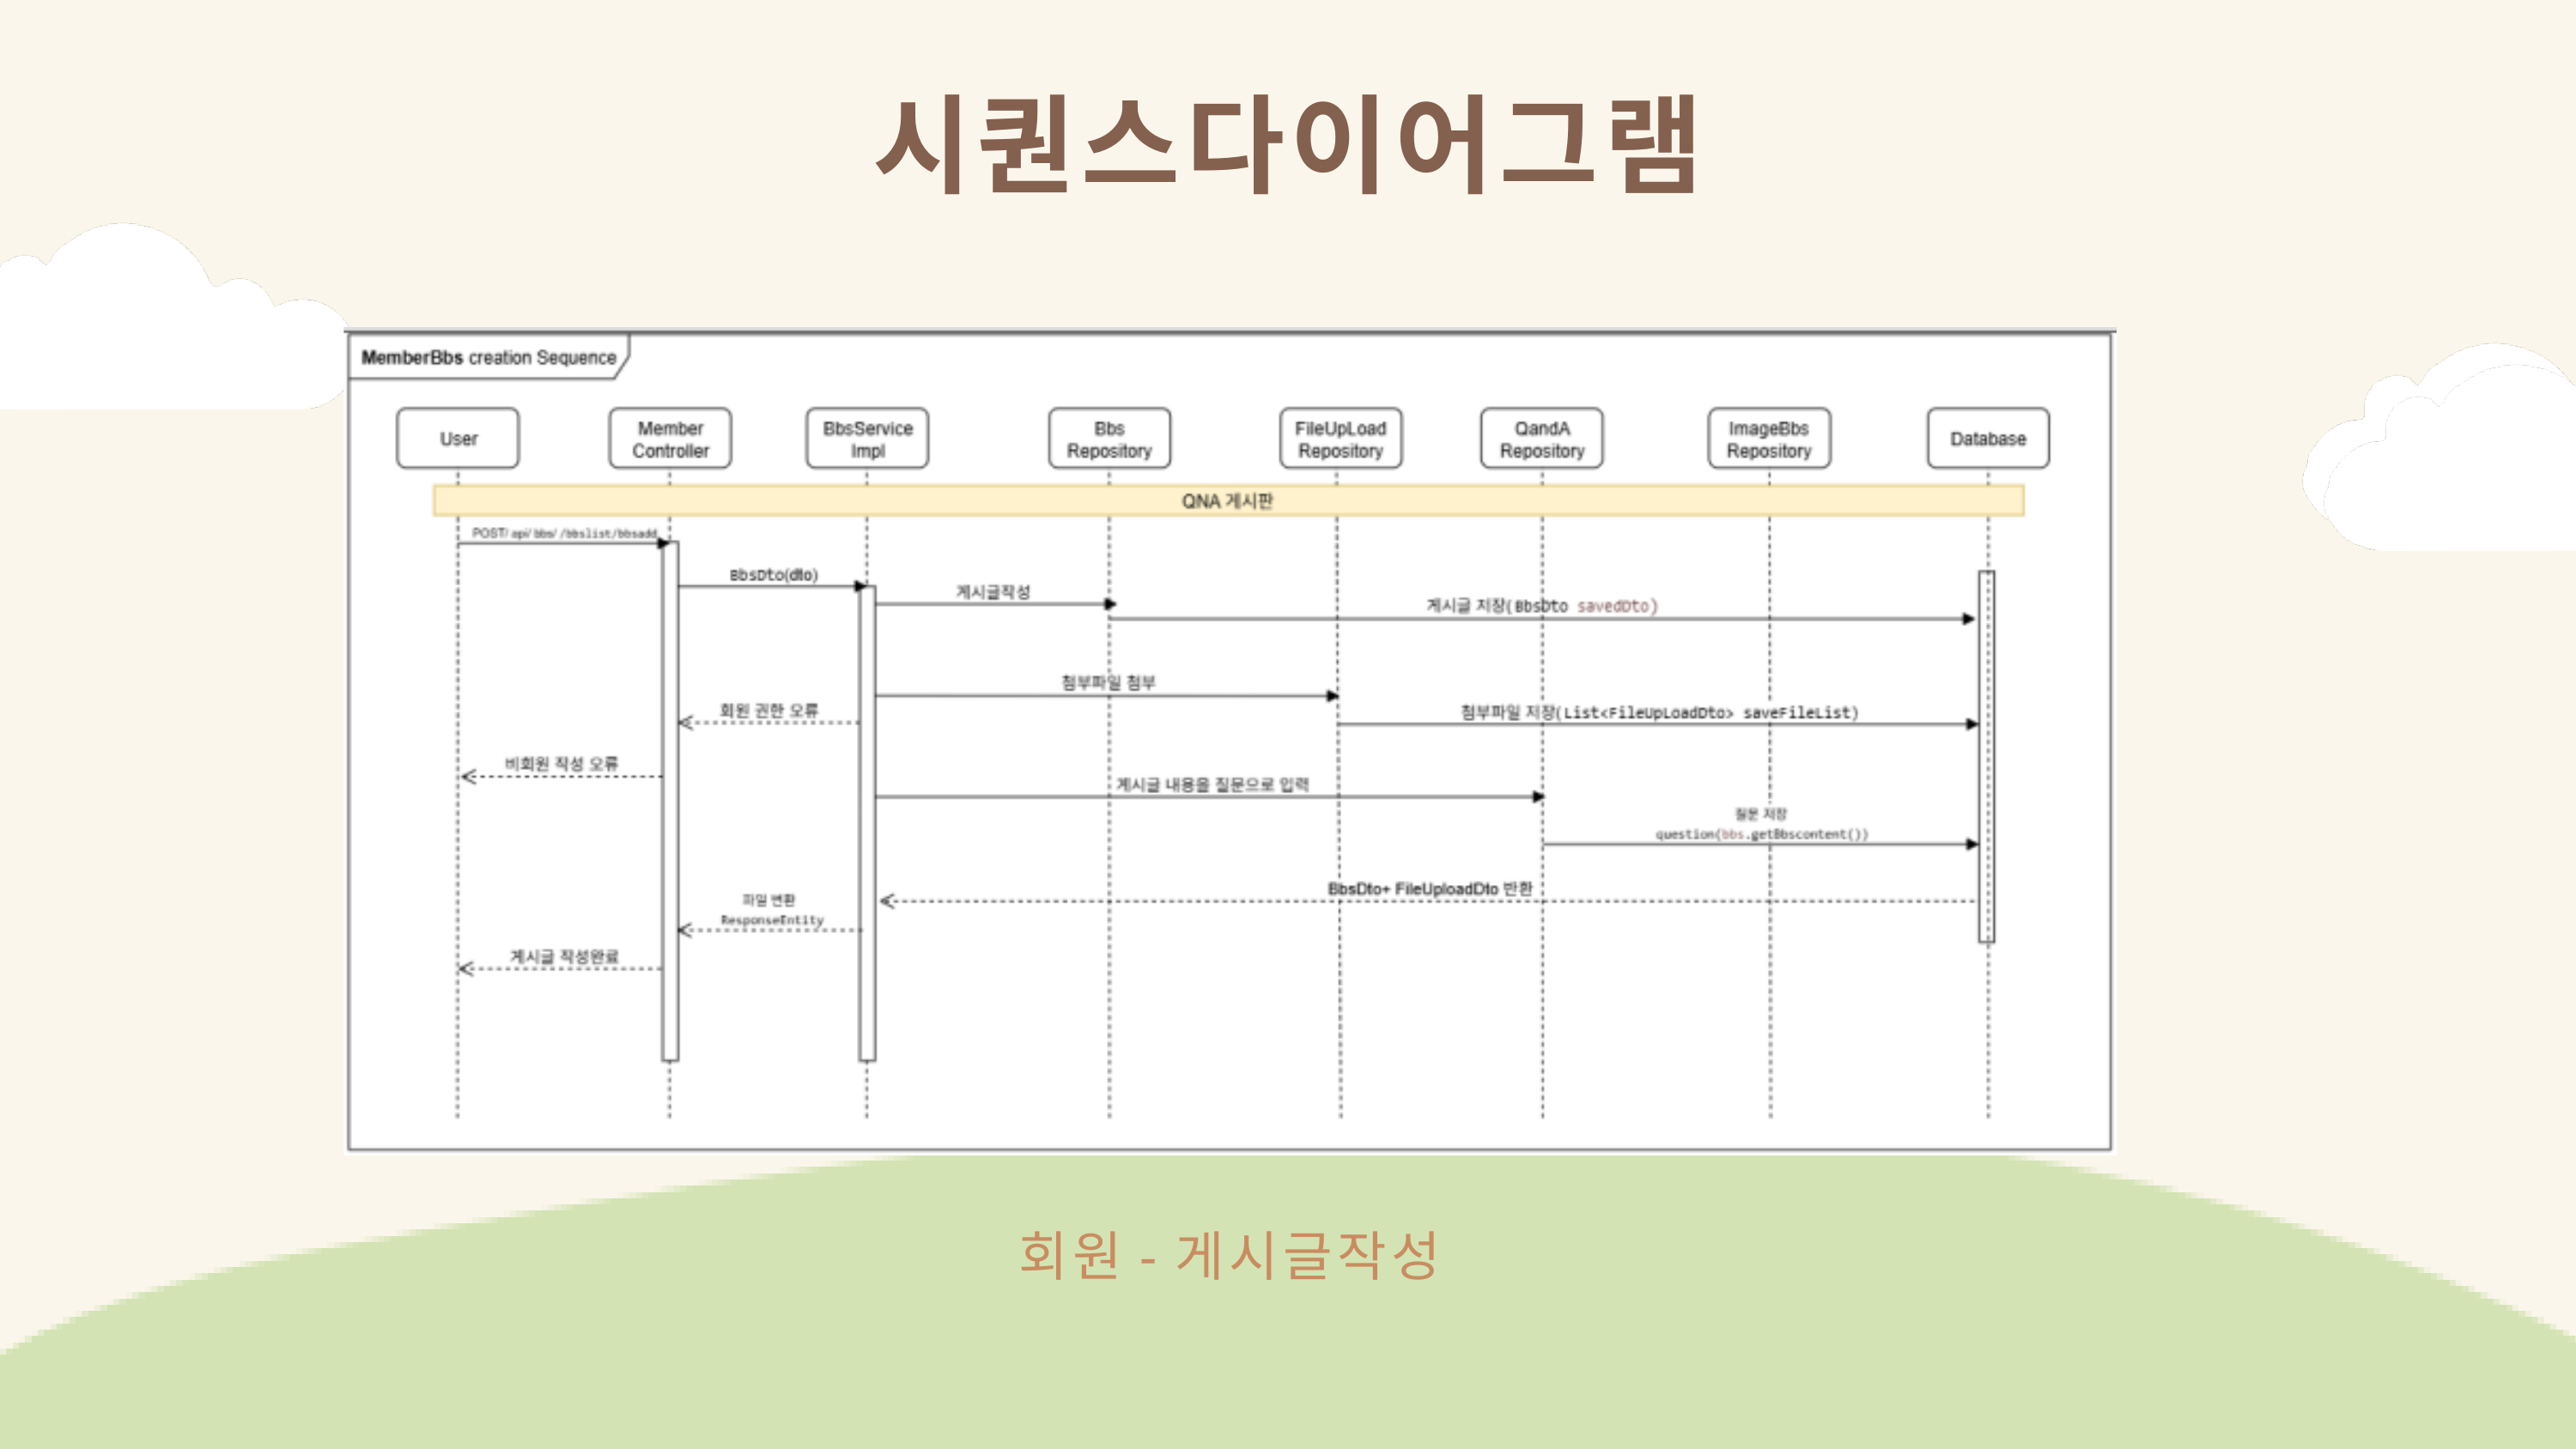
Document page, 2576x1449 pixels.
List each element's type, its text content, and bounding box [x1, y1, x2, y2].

text_box 시퀀스다이어그램 [521, 87, 2055, 207]
text_box [343, 327, 2117, 1156]
text_box [2322, 349, 2576, 551]
text_box [0, 207, 361, 409]
text_box [0, 1086, 2576, 1449]
text_box 회원-게시글작성 [880, 1202, 1581, 1288]
text_box [2300, 327, 2576, 530]
